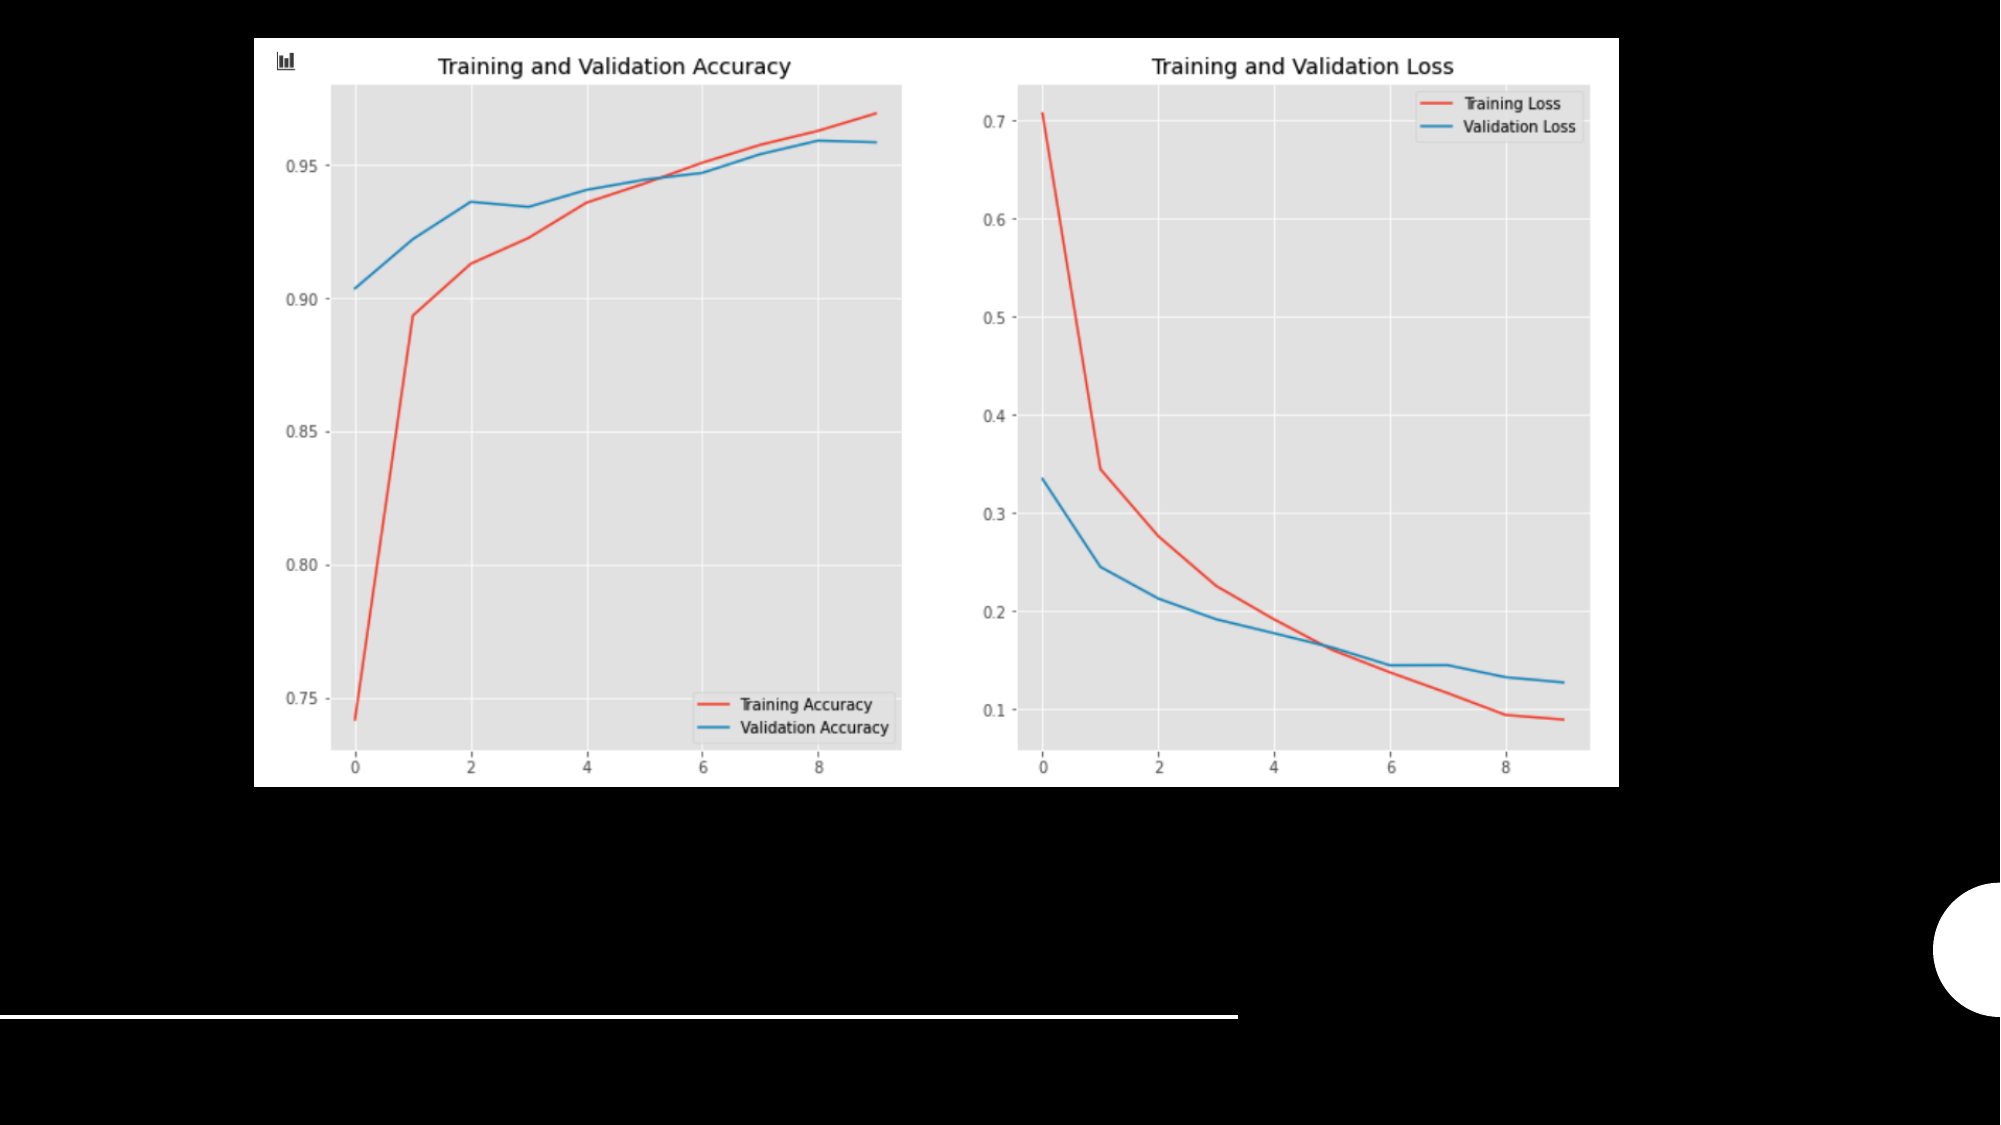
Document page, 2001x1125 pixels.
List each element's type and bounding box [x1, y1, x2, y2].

text_box [0, 0, 2000, 1125]
picture [254, 38, 1619, 787]
text_box [1933, 882, 2000, 1017]
